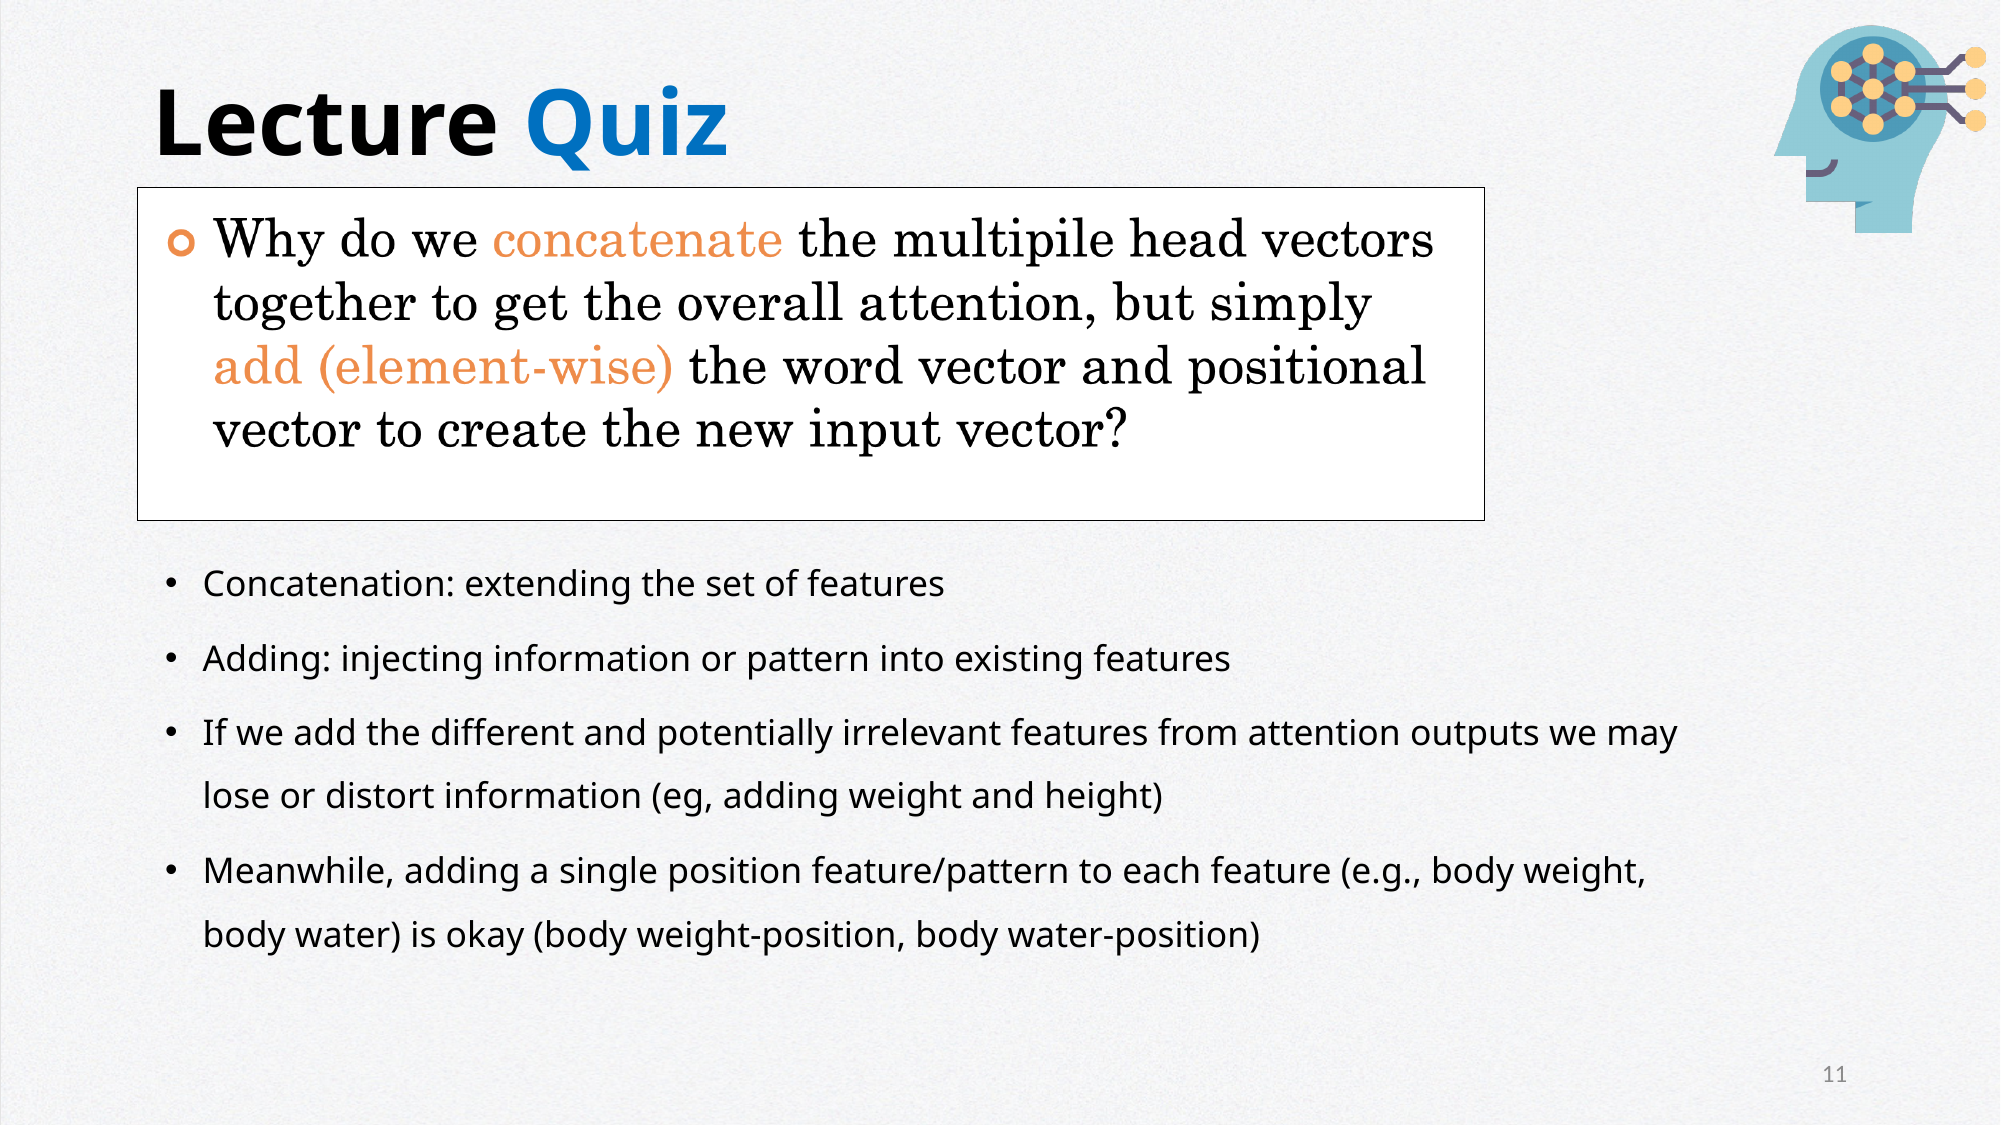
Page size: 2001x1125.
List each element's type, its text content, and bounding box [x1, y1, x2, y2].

slide_number 10 [1412, 1042, 1863, 1103]
title Lecture Quiz [137, 17, 1767, 235]
picture [0, 0, 2001, 1125]
list Concatenation: extending the set of features Adding: injecting information or pattern into existing features If we add the different and potentially irrelevant features from attention outputs we may lose or distort information (eg, adding weight and height) Meanwhile, adding a single position feature/pattern to each feature (e.g., body weight, body water) is okay (body weight-position, body water-position) [75, 532, 1729, 1073]
